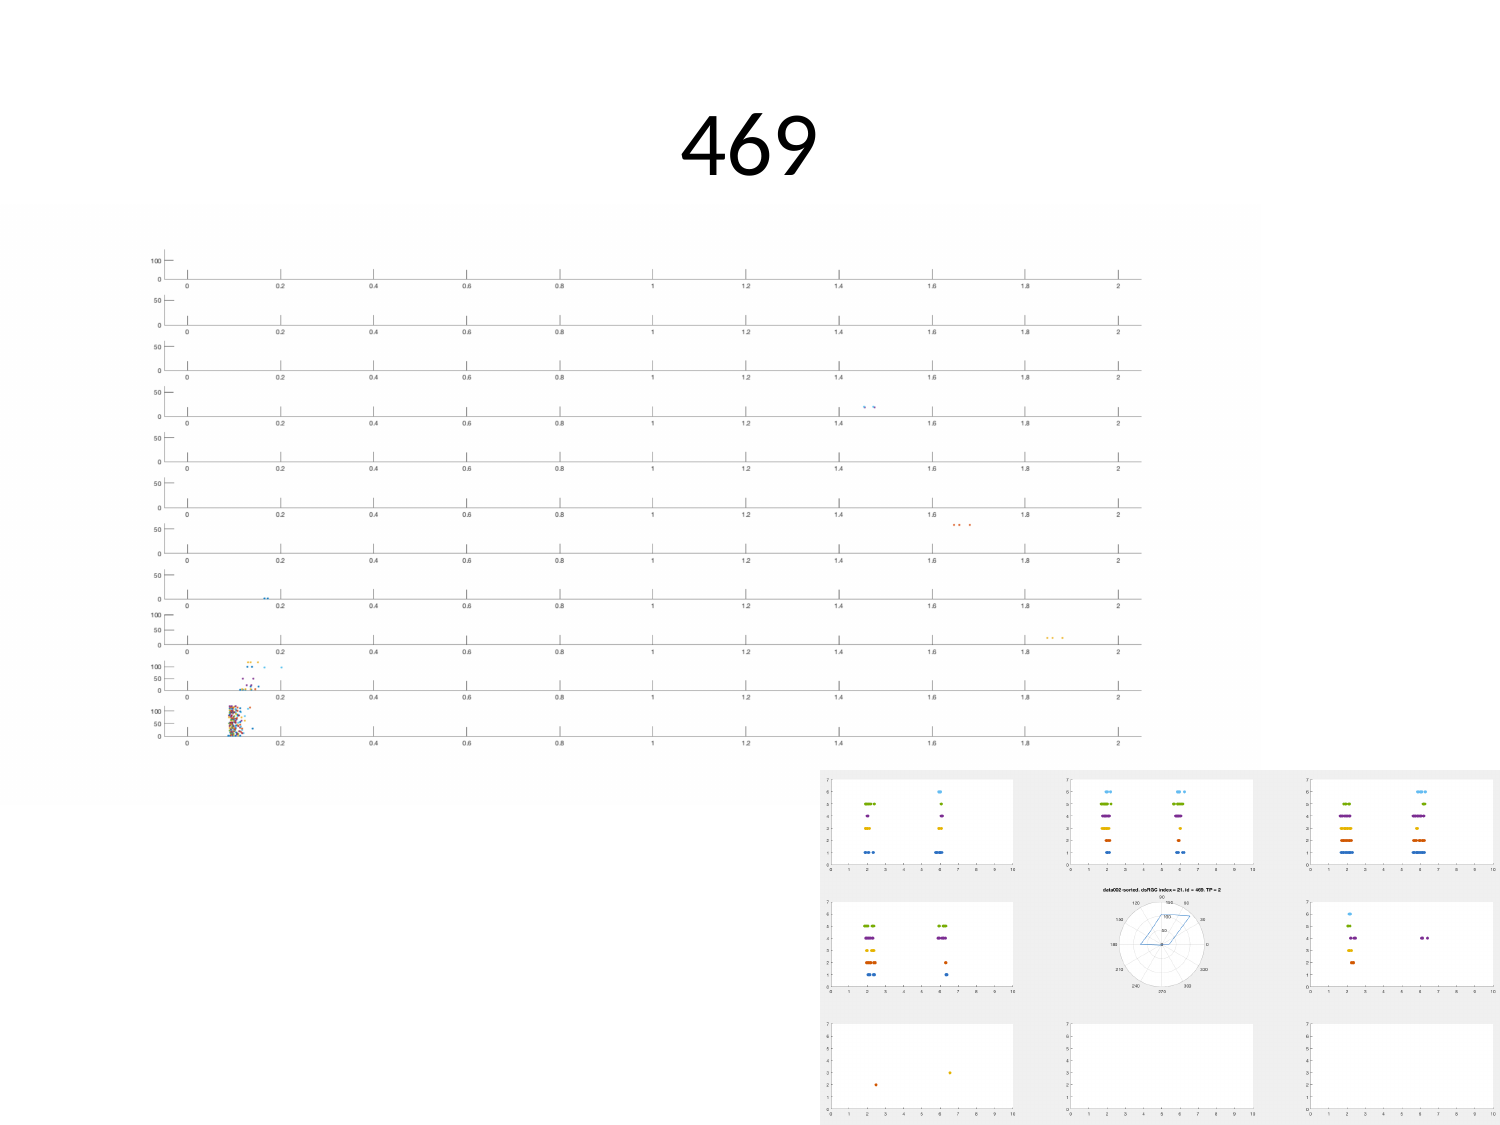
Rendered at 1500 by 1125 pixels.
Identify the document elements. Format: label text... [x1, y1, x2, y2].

picture [0, 203, 1500, 1125]
title 469 [75, 45, 1425, 233]
